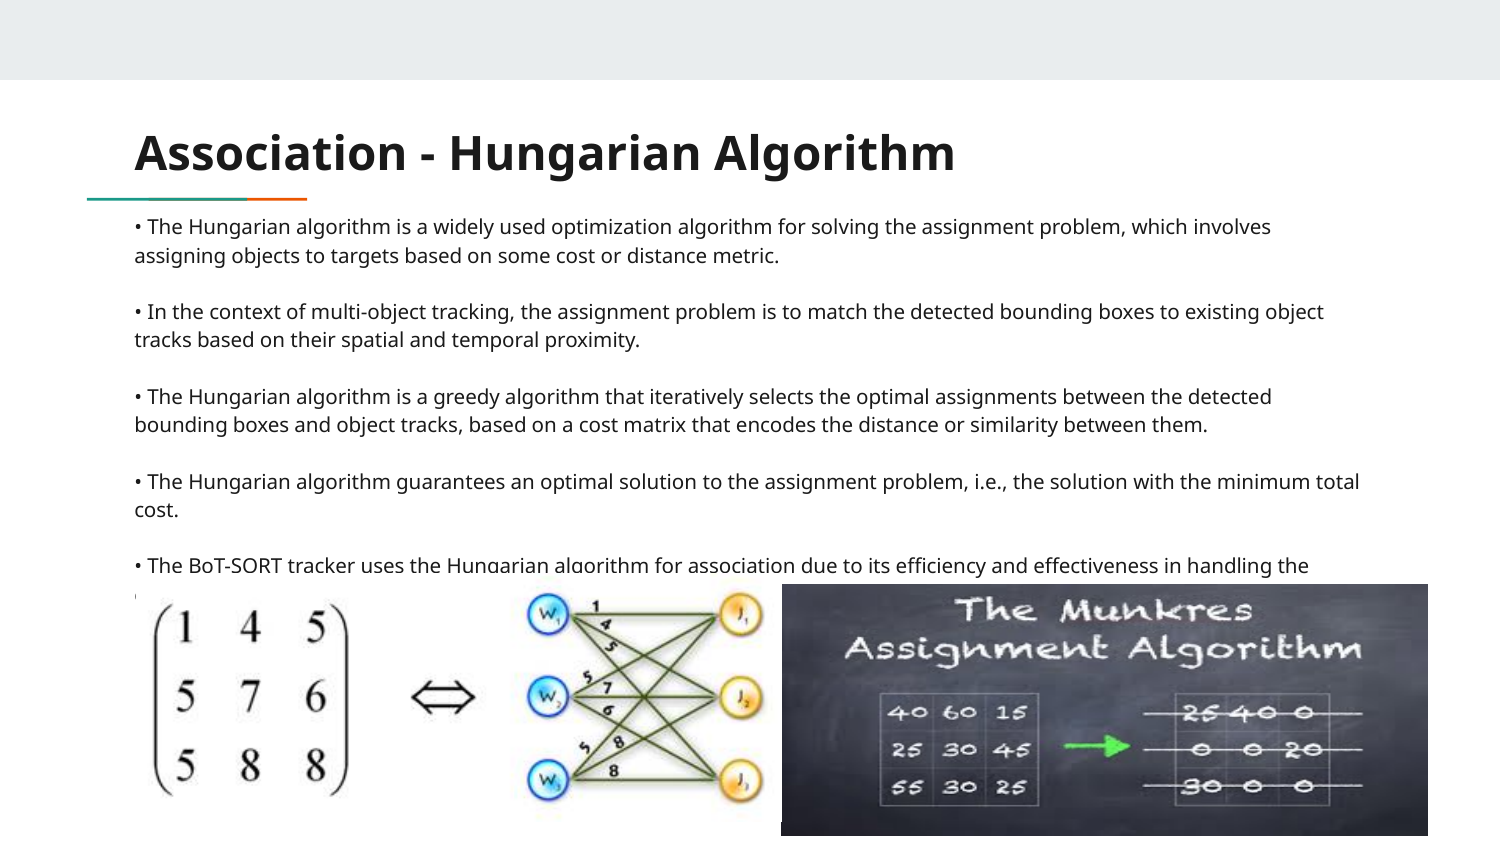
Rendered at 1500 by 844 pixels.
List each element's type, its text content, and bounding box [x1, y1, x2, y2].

picture [136, 573, 1428, 836]
list • The Hungarian algorithm is a widely used optimization algorithm for solving the assignment problem, which involves assigning objects to targets based on some cost or distance metric. • In the context of multi-object tracking, the assignment problem is to match the detected bounding boxes to existing object tracks based on their spatial and temporal proximity. • The Hungarian algorithm is a greedy algorithm that iteratively selects the optimal assignments between the detected bounding boxes and object tracks, based on a cost matrix that encodes the distance or similarity between them. • The Hungarian algorithm guarantees an optimal solution to the assignment problem, i.e., the solution with the minimum total cost. • The BoT-SORT tracker uses the Hungarian algorithm for association due to its efficiency and effectiveness in handling the complex and dynamic scenarios of multi-object tracking. [119, 195, 1381, 625]
title Association - Hungarian Algorithm [119, 108, 1381, 195]
